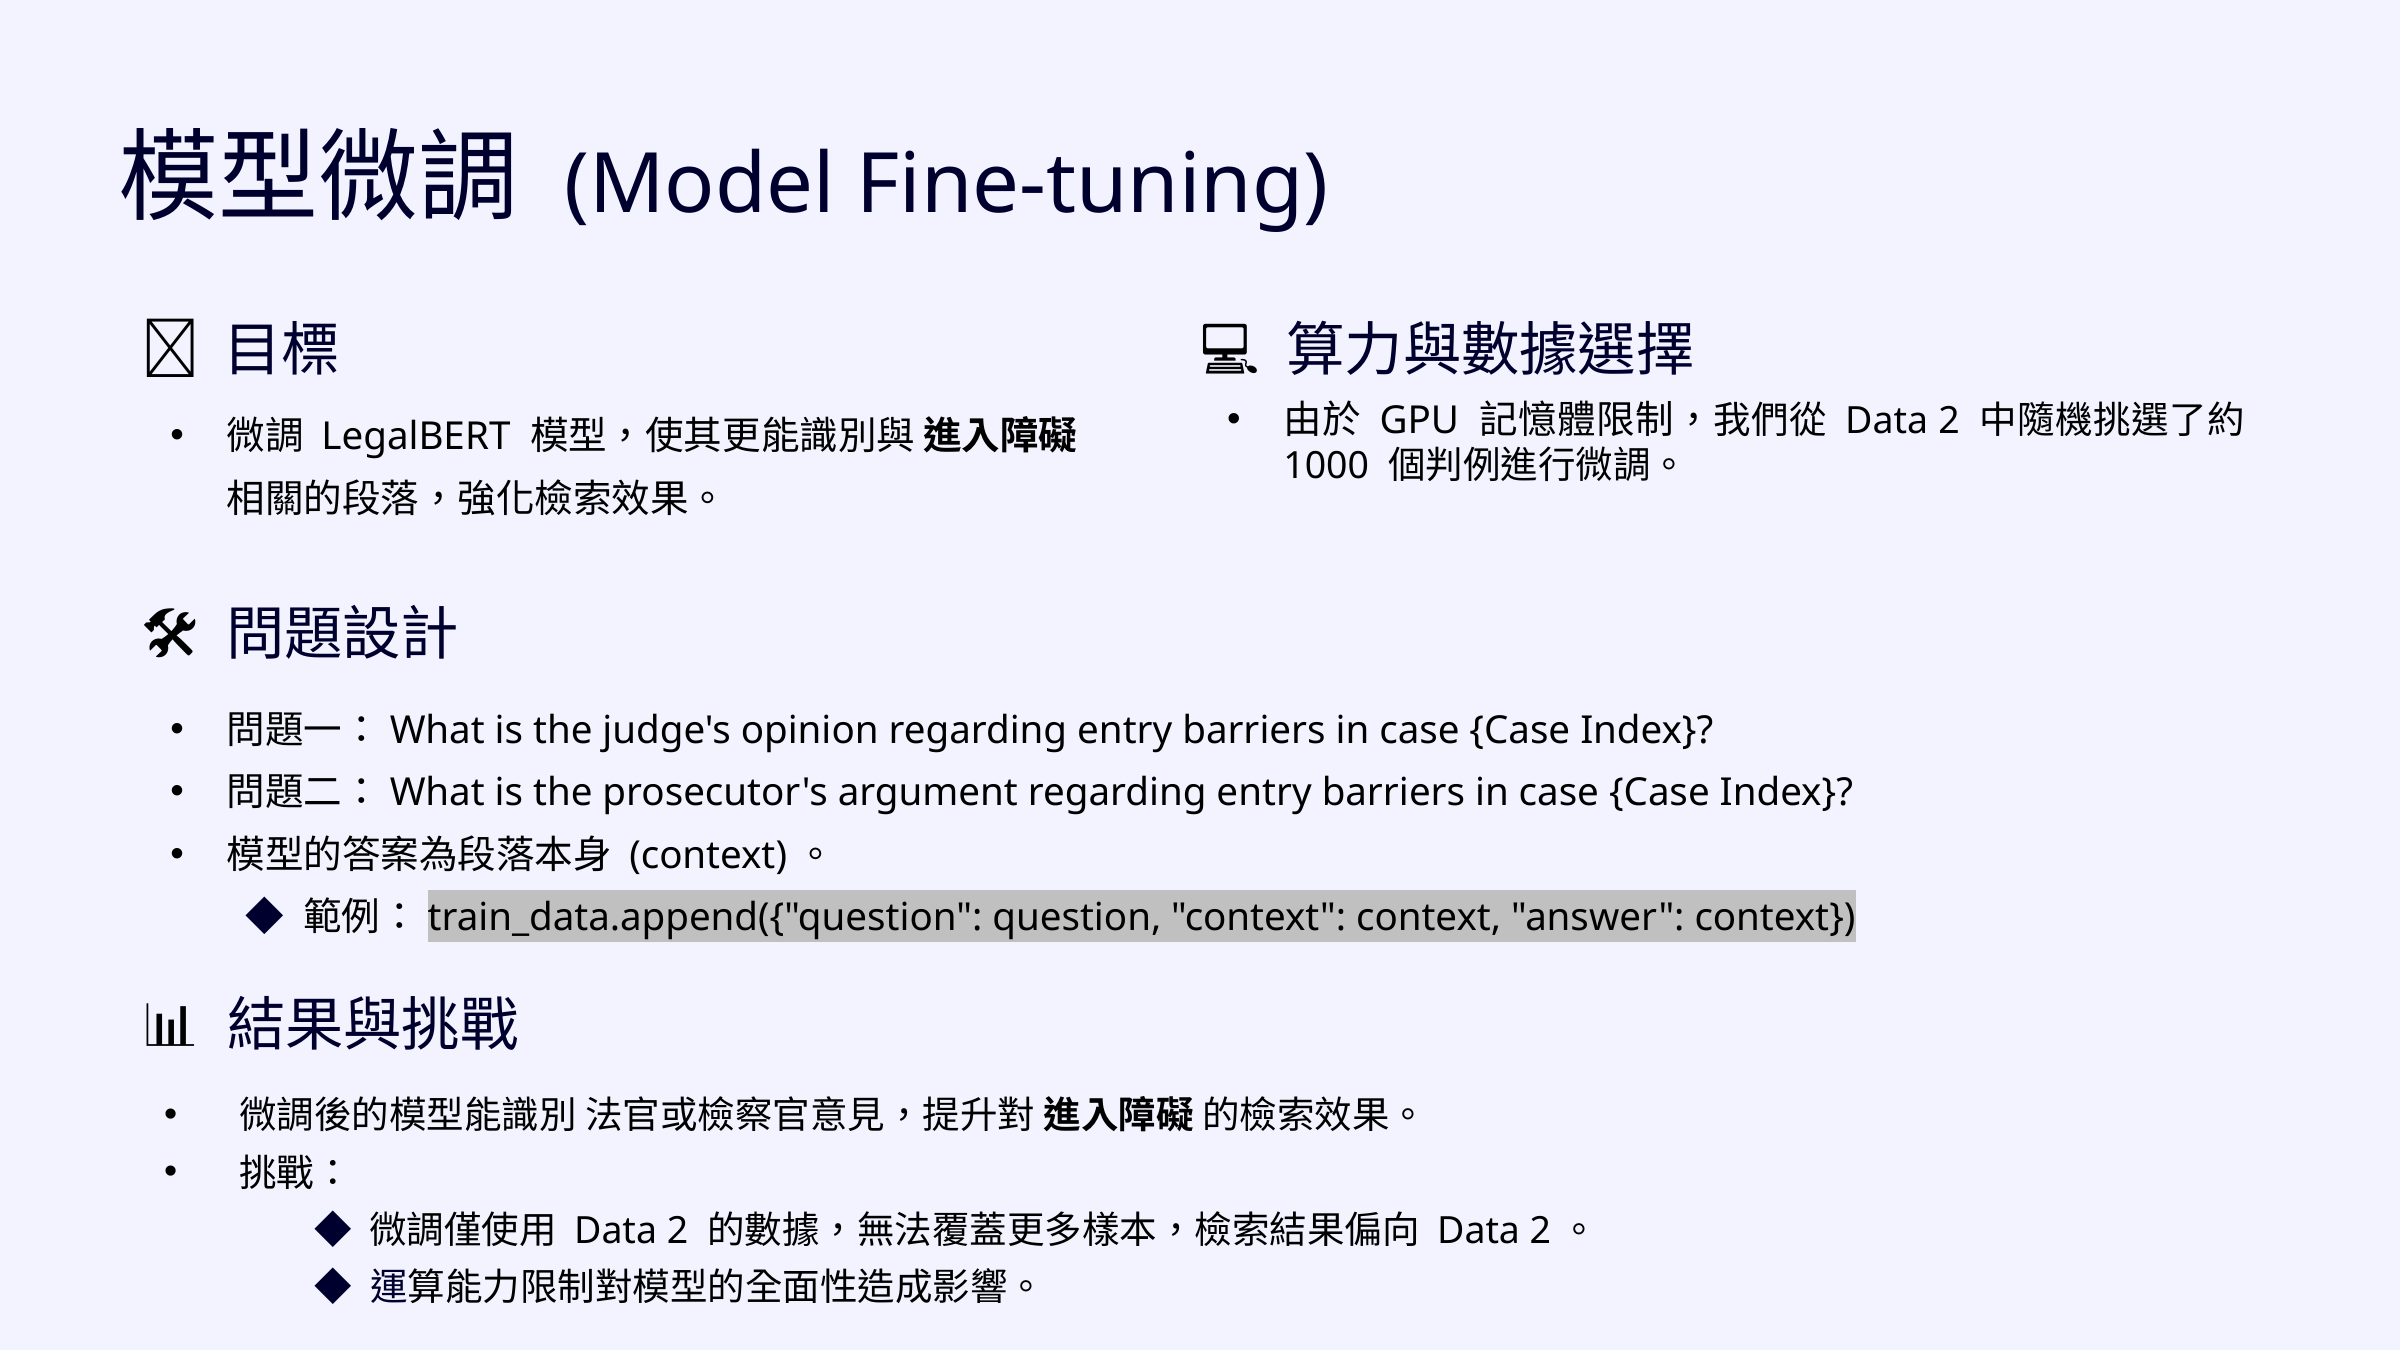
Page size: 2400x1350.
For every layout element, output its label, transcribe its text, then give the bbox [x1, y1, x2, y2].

text_box 📊 結果與挑戰 [141, 1000, 1917, 1072]
text_box 💻 算力與數據選擇 [1200, 324, 1662, 383]
text_box 🎯 目標 [141, 324, 604, 383]
text_box 由於 GPU 記憶體限制，我們從 Data 2 中隨機挑選了約 1000 個判例進行微調。 [1227, 395, 2245, 553]
text_box 微調後的模型能識別 法官或檢察官意見，提升對 進入障礙 的檢索效果。 挑戰： ◆ 微調僅使用 Data 2 的數據，無法覆蓋更多樣本，檢索結果偏向 Data 2。 ◆ 運算能力限制對模型的全面性造成影響。 [149, 1071, 1925, 1316]
text_box 微調 LegalBERT 模型，使其更能識別與 進入障礙 相關的段落，強化檢索效果。 [170, 395, 1084, 688]
text_box 模型微調 (Model Fine-tuning) [118, 118, 1052, 237]
text_box 問題一：What is the judge's opinion regarding entry barriers in case {Case Index}? 問題二：What is the prosecutor's argument regarding entry barriers in case {Case Index}? 模型的答案為段落本身 (context)。 ◆ 範例：train_data.append({"question": question, "context": context, "answer": context}) [170, 688, 2339, 968]
text_box 🛠️ 問題設計 [141, 608, 604, 667]
